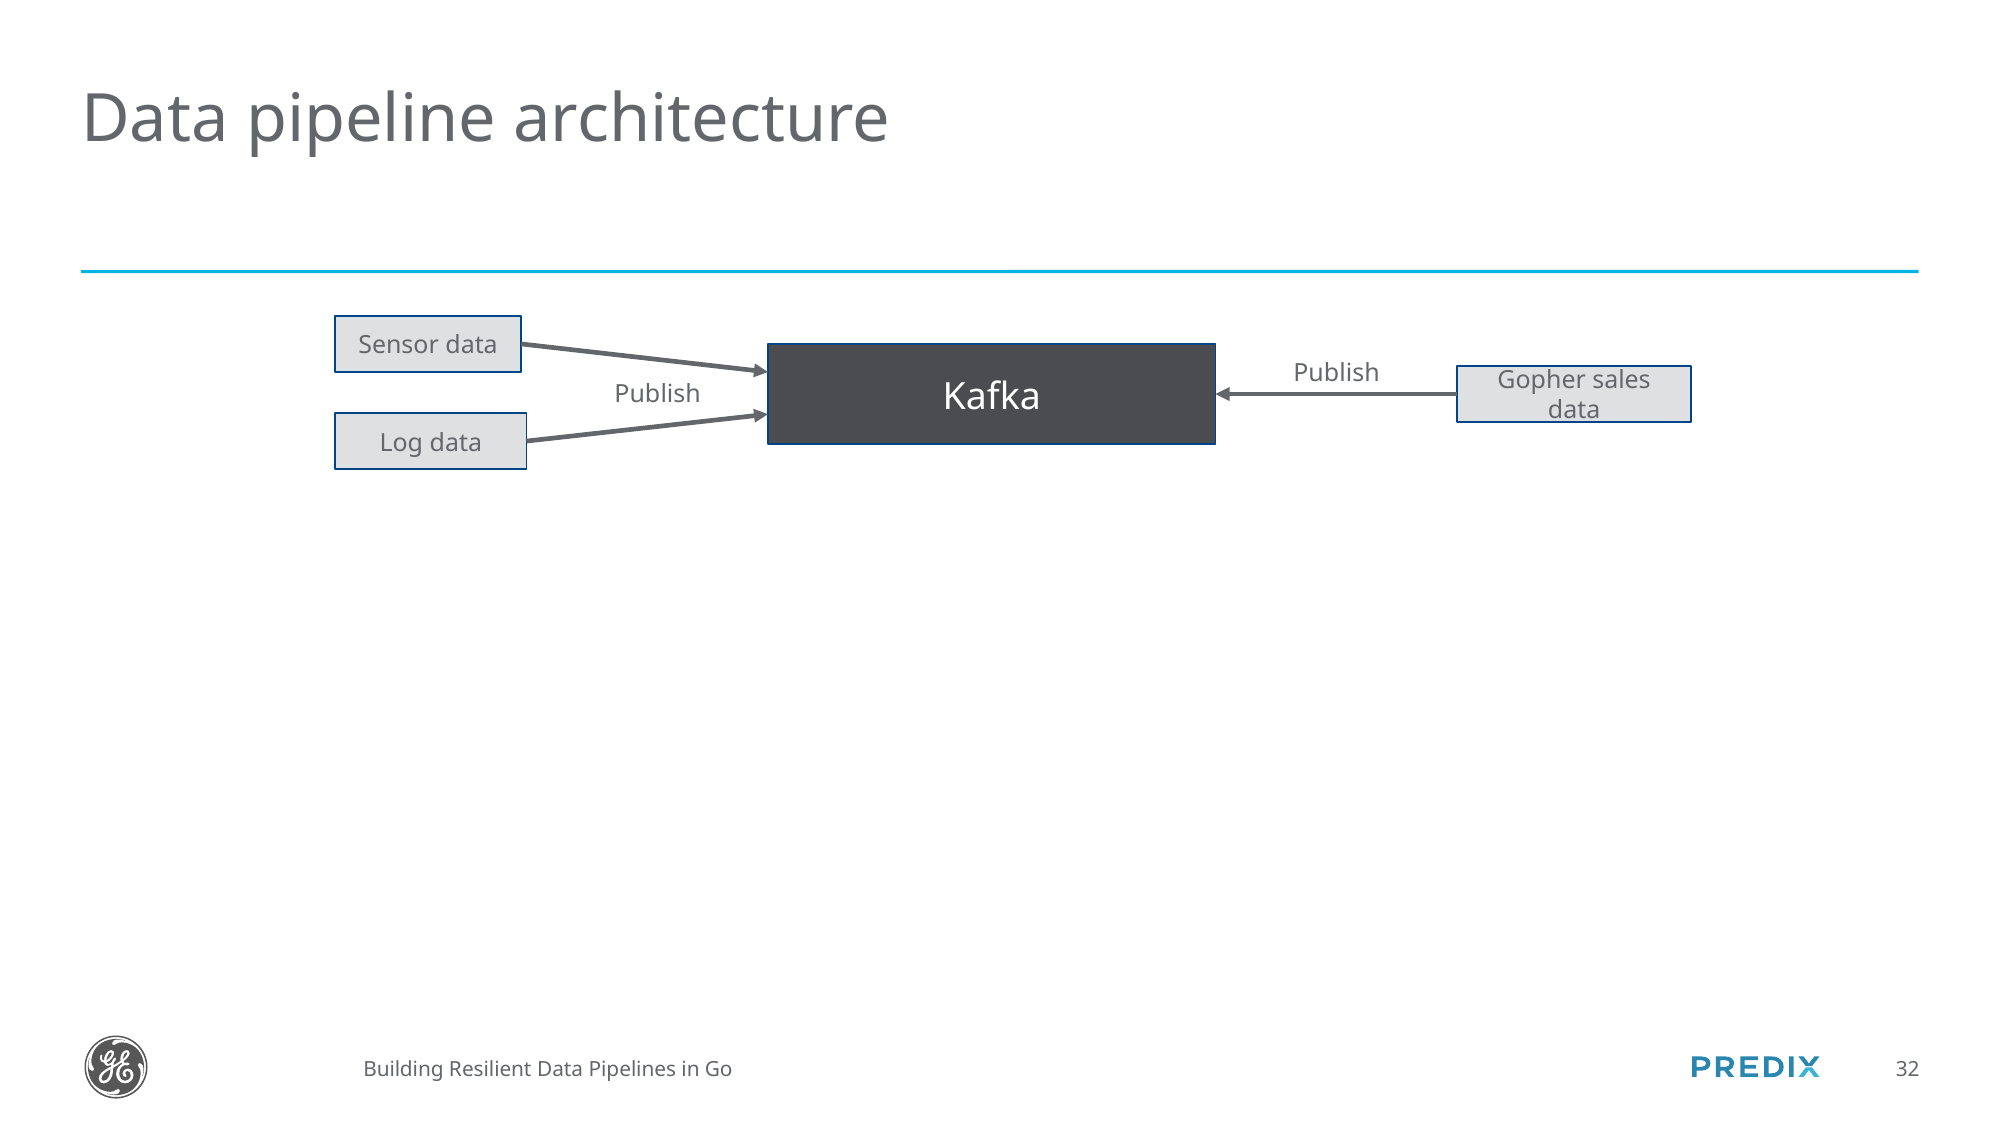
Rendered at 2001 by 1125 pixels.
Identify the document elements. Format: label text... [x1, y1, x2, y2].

text_box Publish [613, 377, 702, 408]
text_box Kafka [767, 343, 1216, 445]
title Data pipeline architecture [81, 83, 1919, 234]
slide_number 32 [1865, 1055, 1920, 1086]
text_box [520, 343, 769, 373]
text_box Publish [1292, 356, 1381, 387]
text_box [526, 413, 769, 442]
footer Building Resilient Data Pipelines in Go [208, 1055, 738, 1086]
text_box Gopher sales data [1456, 365, 1692, 423]
text_box Sensor data [334, 315, 522, 373]
text_box Log data [334, 412, 527, 470]
